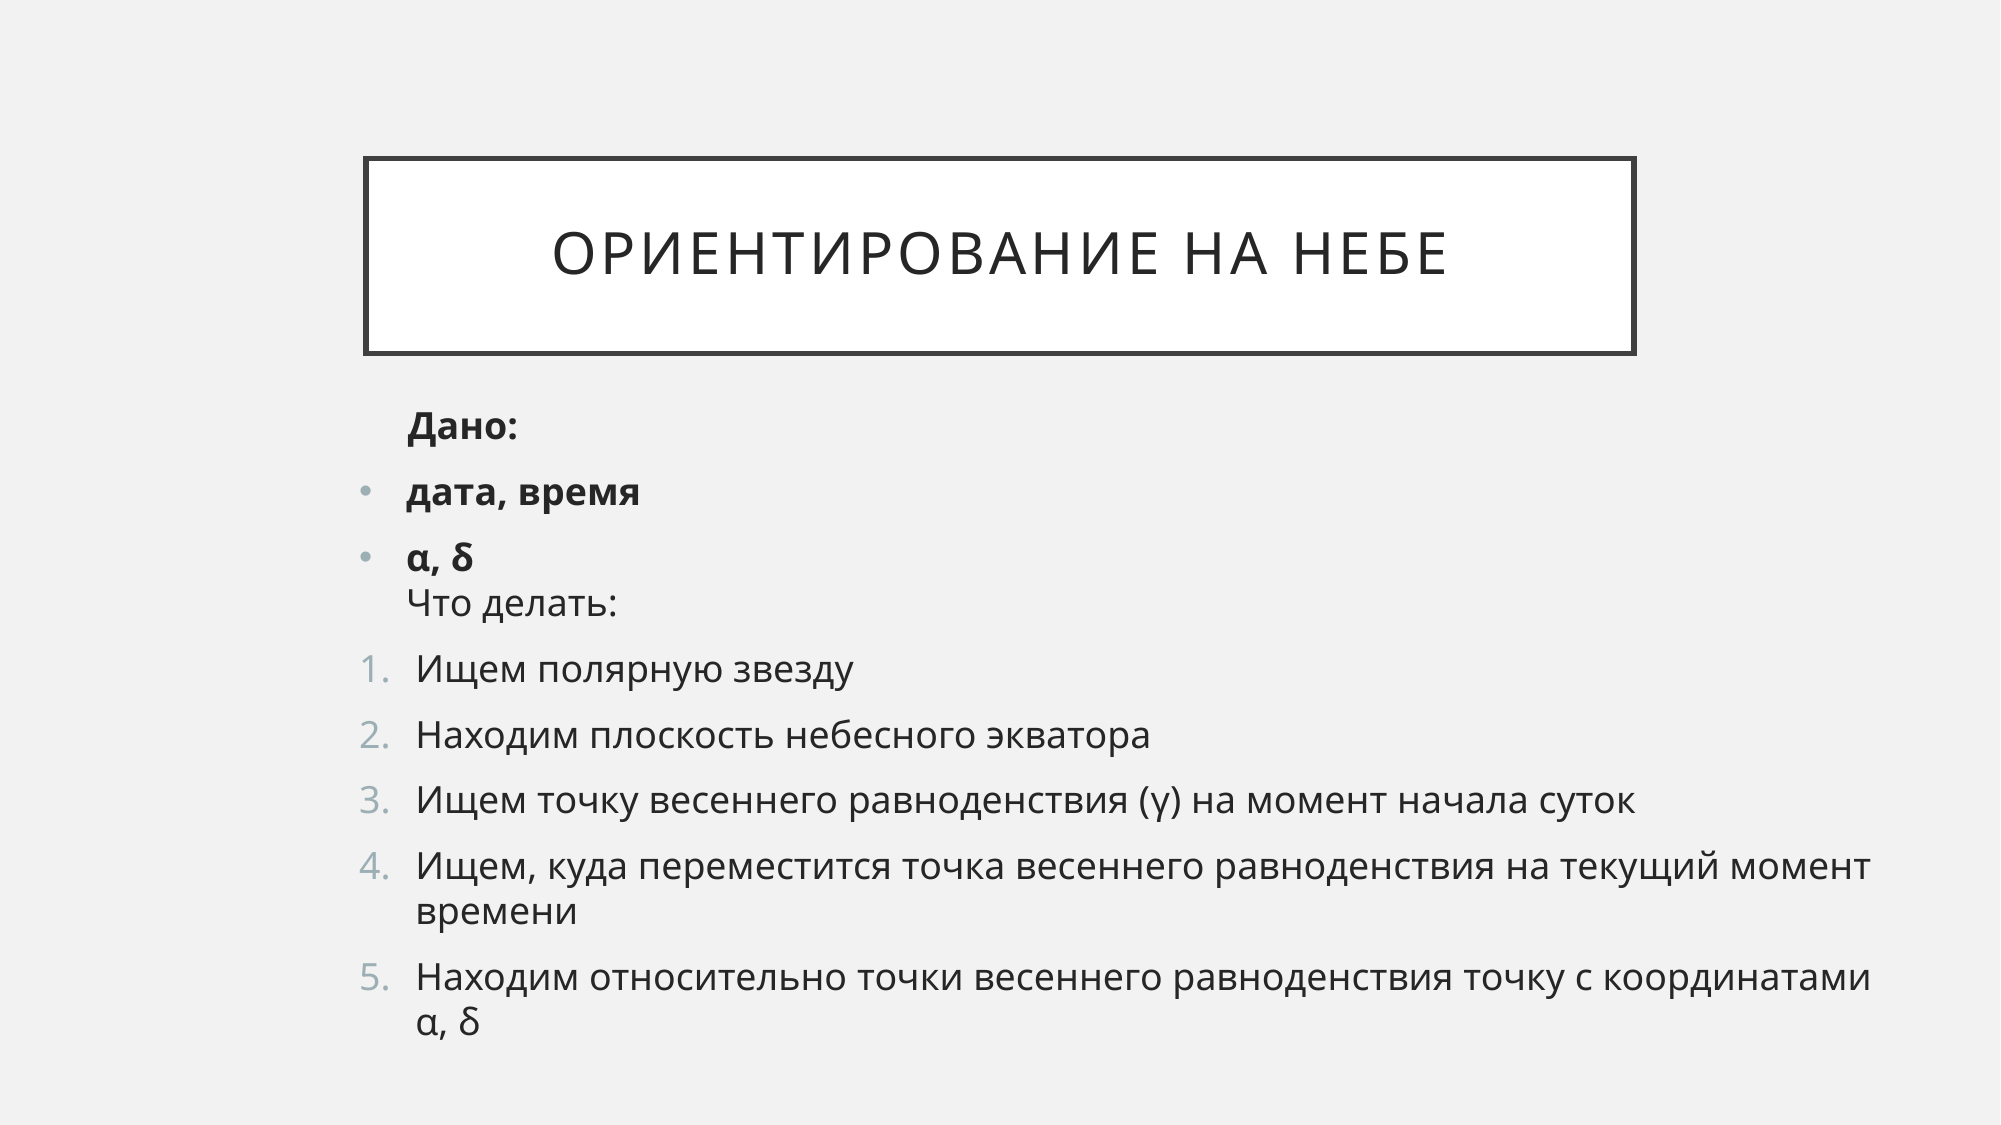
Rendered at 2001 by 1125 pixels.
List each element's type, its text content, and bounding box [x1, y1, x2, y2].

text_box Дано: дата, время α, δ Что делать: Ищем полярную звезду Находим плоскость небесного экватора Ищем точку весеннего равноденствия (γ) на момент начала суток Ищем, куда переместится точка весеннего равноденствия на текущий момент времени Находим относительно точки весеннего равноденствия точку с координатами α, δ [324, 394, 1920, 1050]
title Ориентирование на небе [363, 156, 1637, 356]
